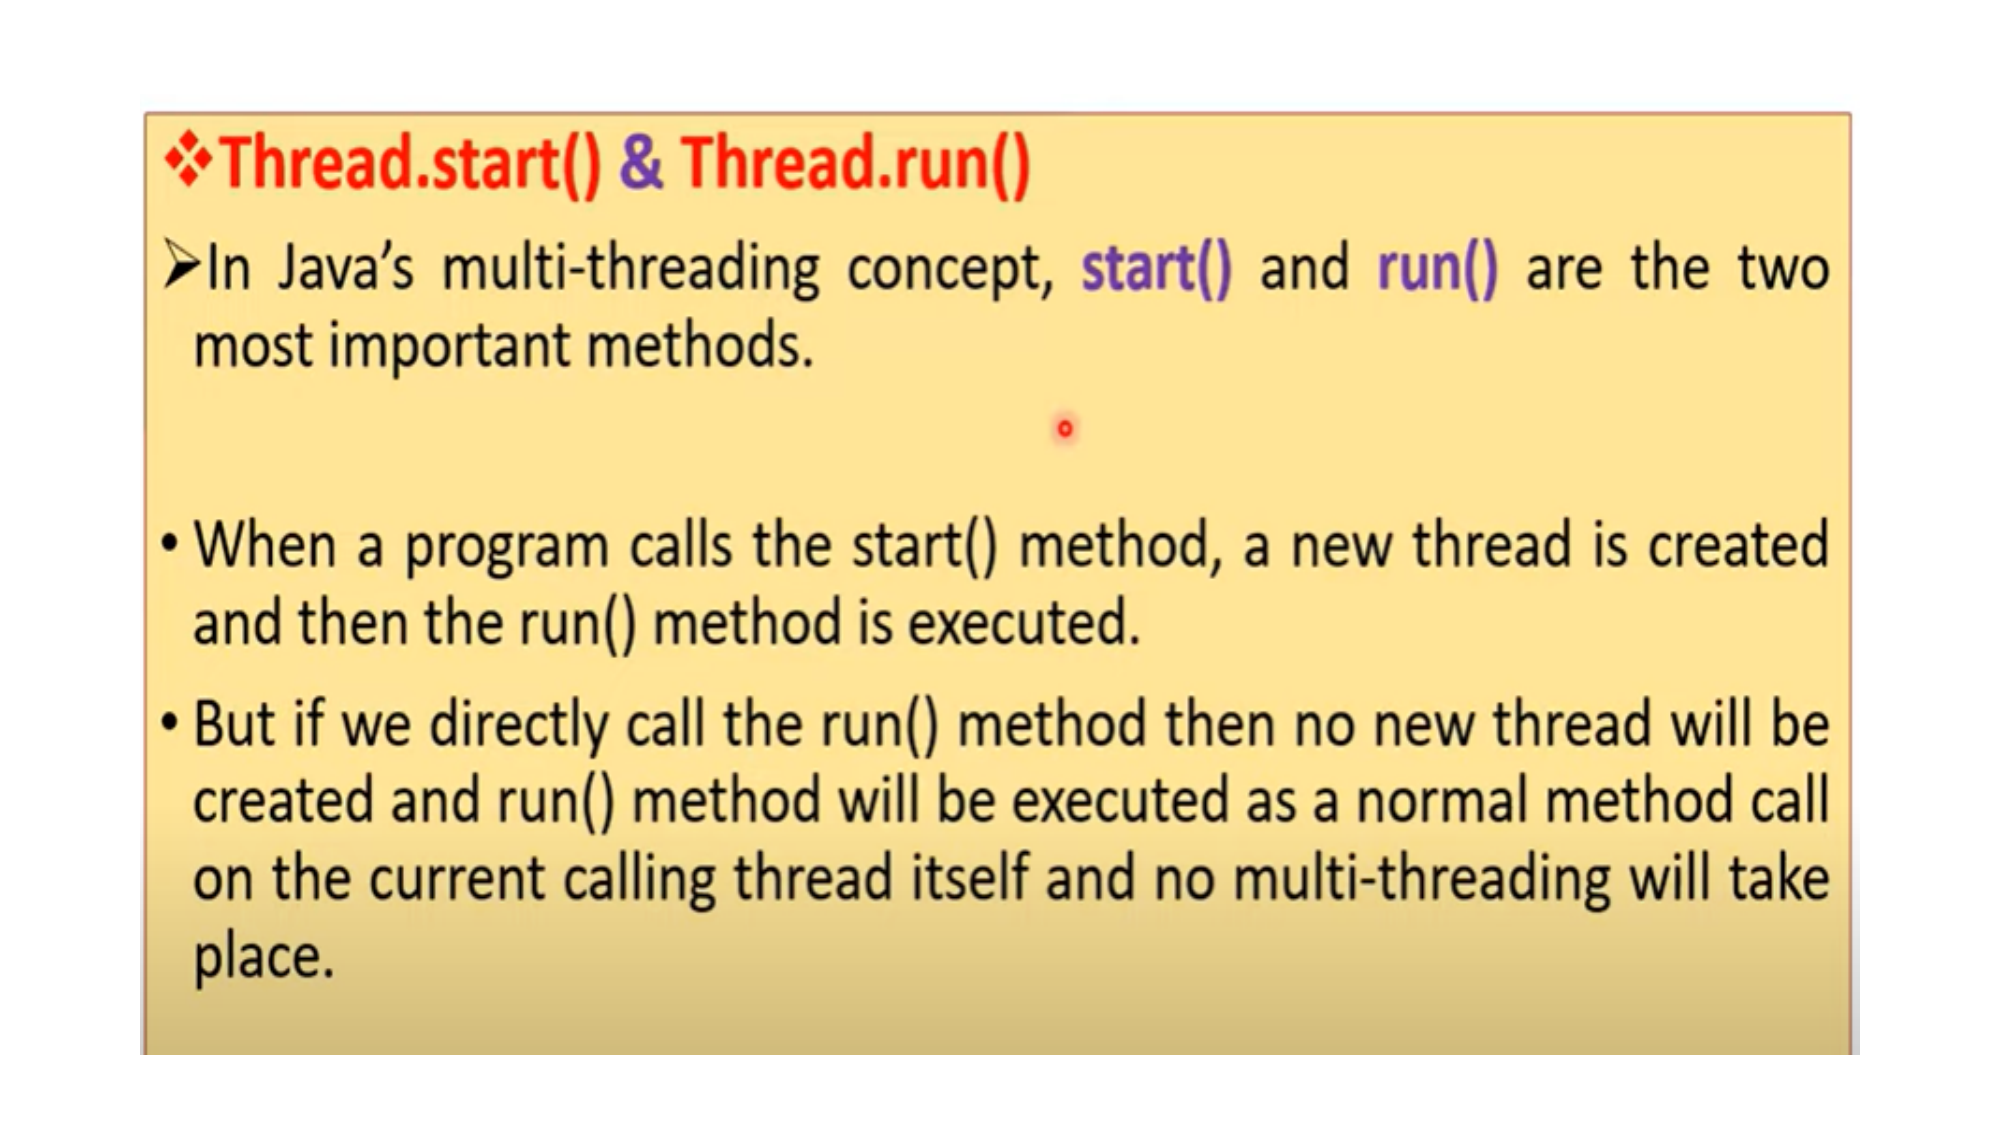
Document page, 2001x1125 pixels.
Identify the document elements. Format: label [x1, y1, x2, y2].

list [140, 94, 1860, 1055]
